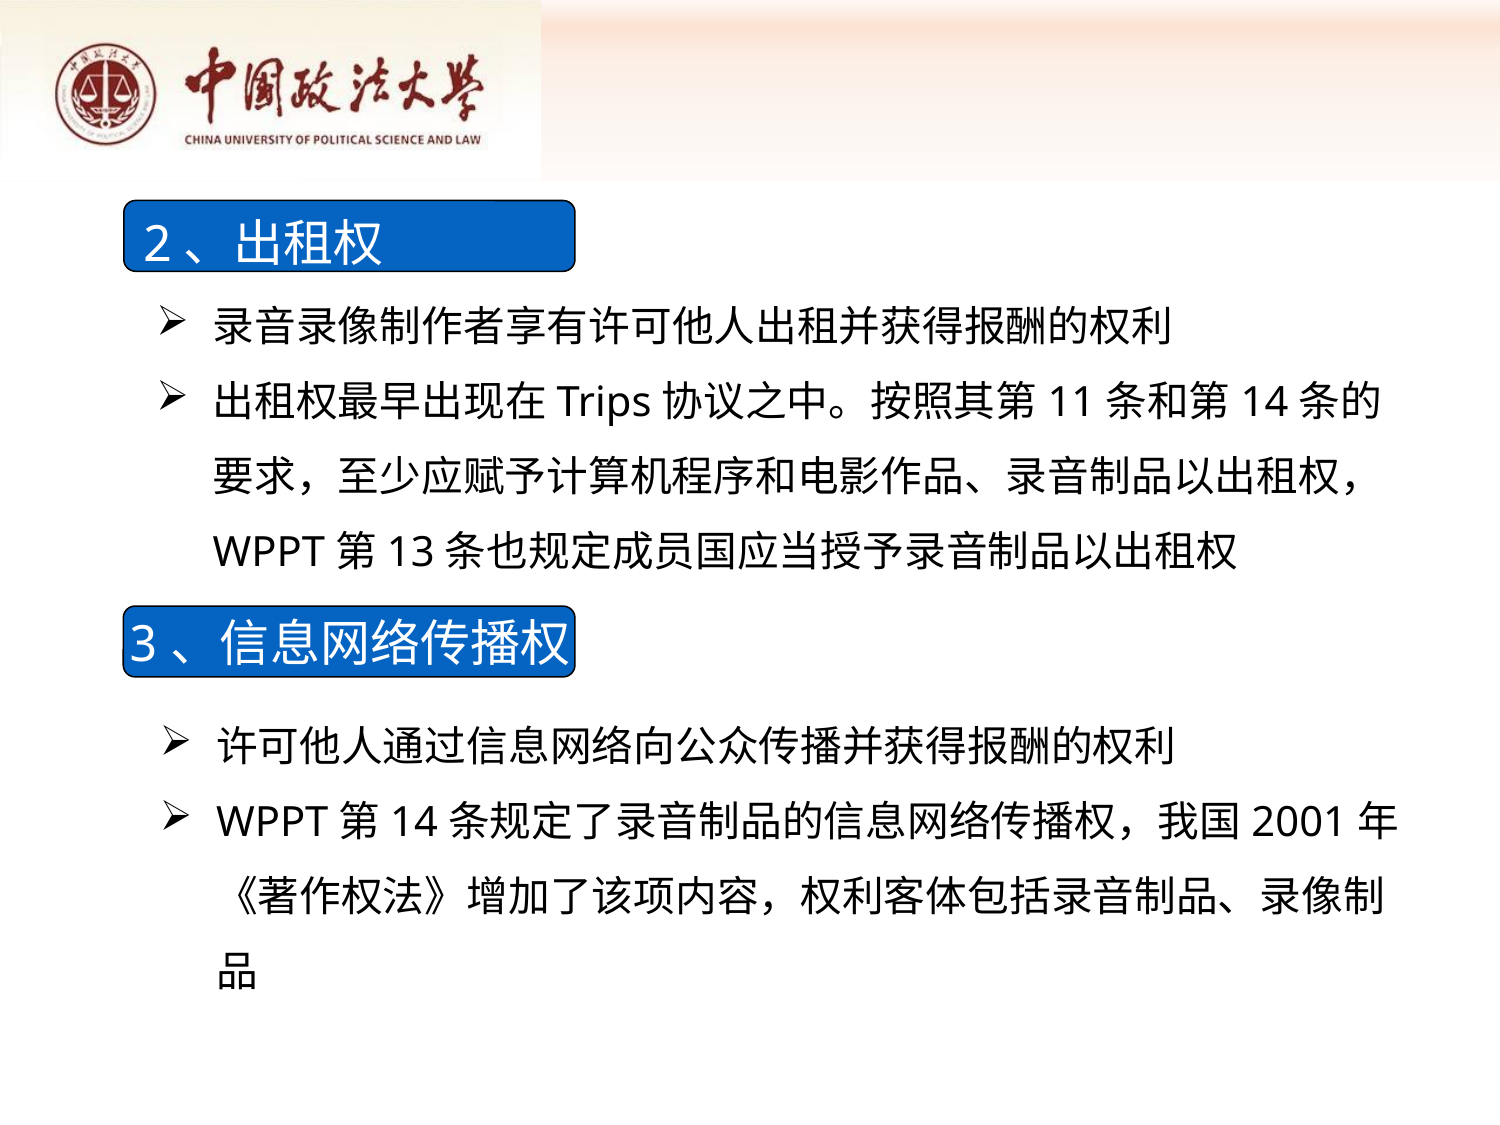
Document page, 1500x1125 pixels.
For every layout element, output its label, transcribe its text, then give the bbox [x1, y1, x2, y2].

picture [0, 0, 1500, 182]
text_box 许可他人通过信息网络向公众传播并获得报酬的权利 WPPT第14条规定了录音制品的信息网络传播权，我国2001年《著作权法》增加了该项内容，权利客体包括录音制品、录像制品 [144, 687, 1421, 1003]
text_box 2、出租权 [123, 200, 575, 272]
text_box 3、信息网络传播权 [123, 606, 575, 677]
text_box 录音录像制作者享有许可他人出租并获得报酬的权利 出租权最早出现在Trips协议之中。按照其第11条和第14条的要求，至少应赋予计算机程序和电影作品、录音制品以出租权，WPPT第13条也规定成员国应当授予录音制品以出租权 [141, 267, 1418, 583]
